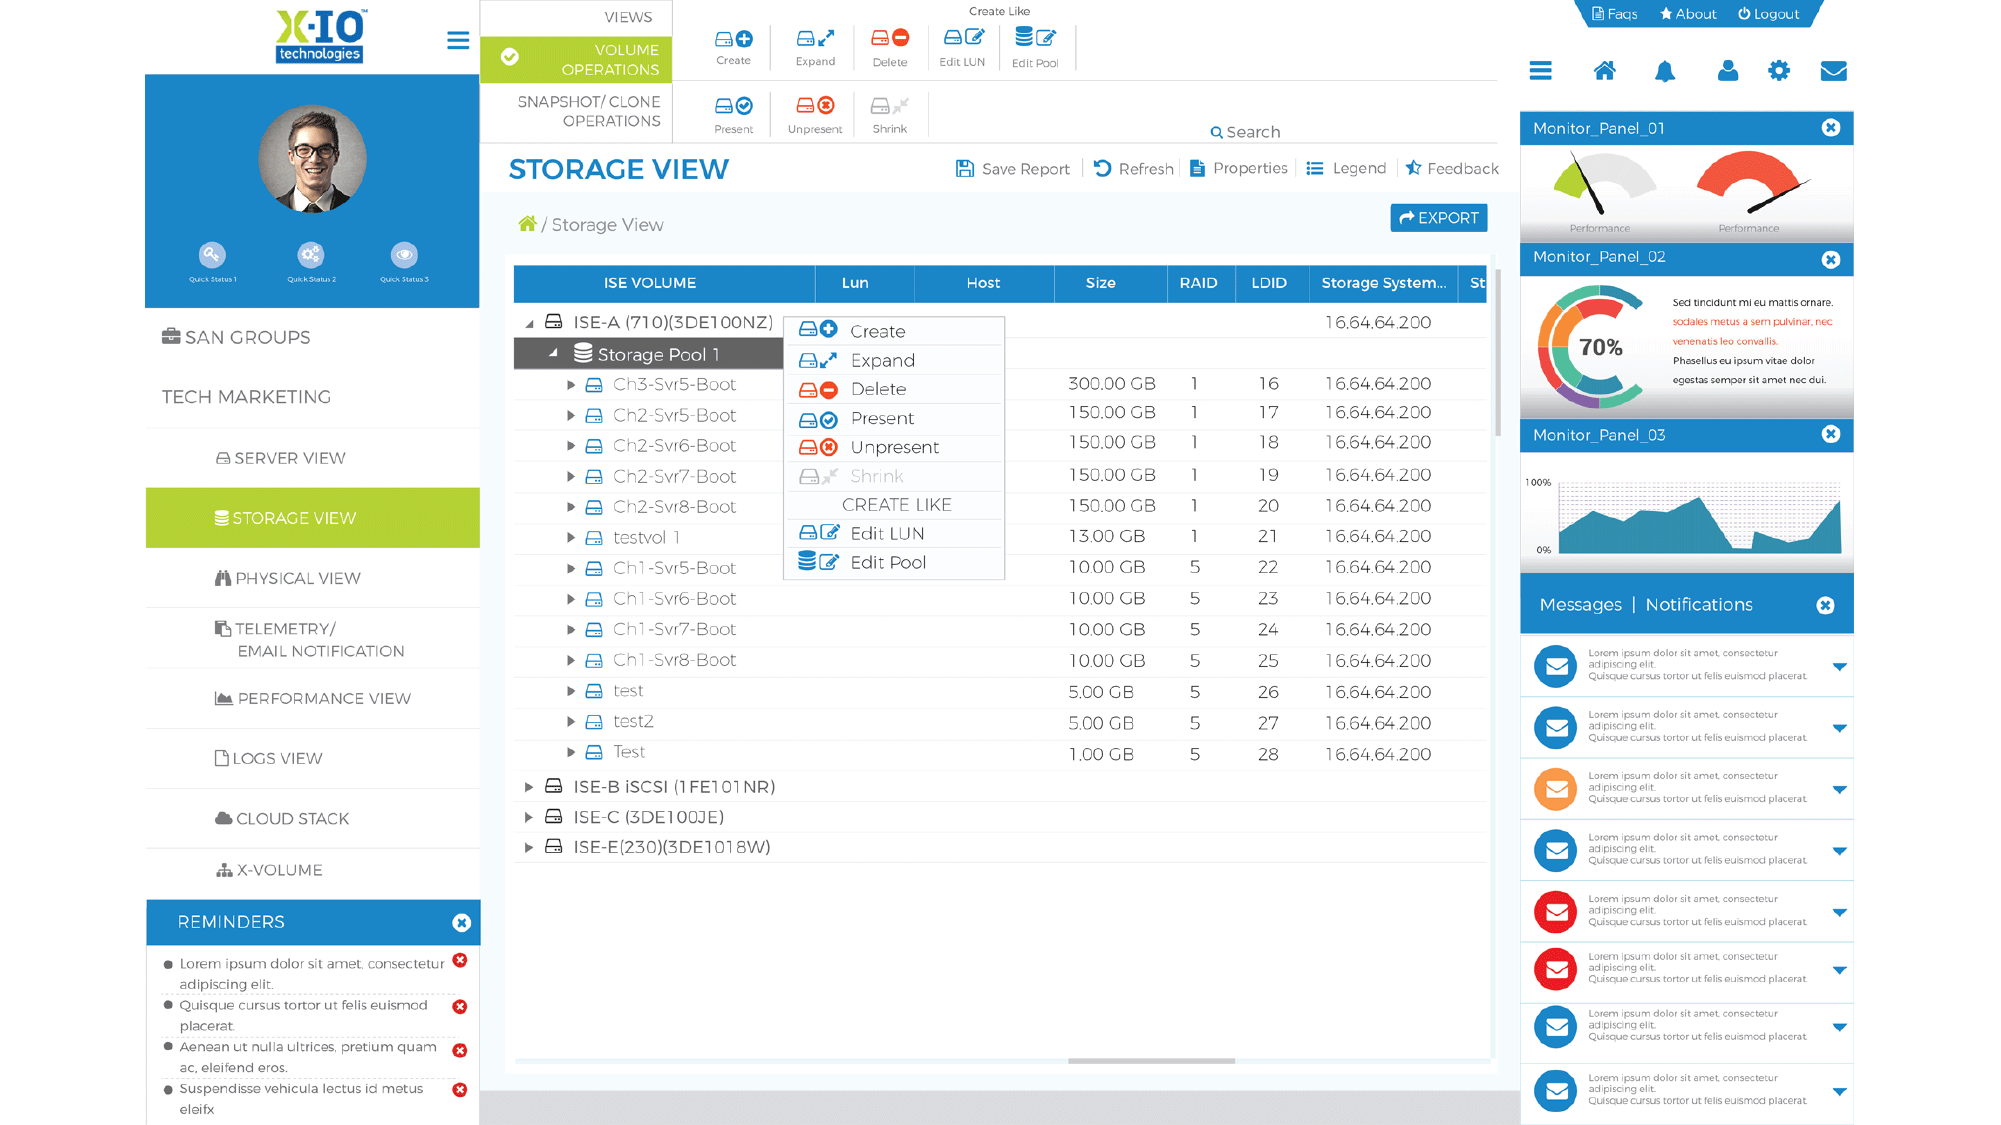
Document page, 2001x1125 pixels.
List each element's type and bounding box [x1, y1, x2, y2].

picture [145, 0, 1854, 1125]
